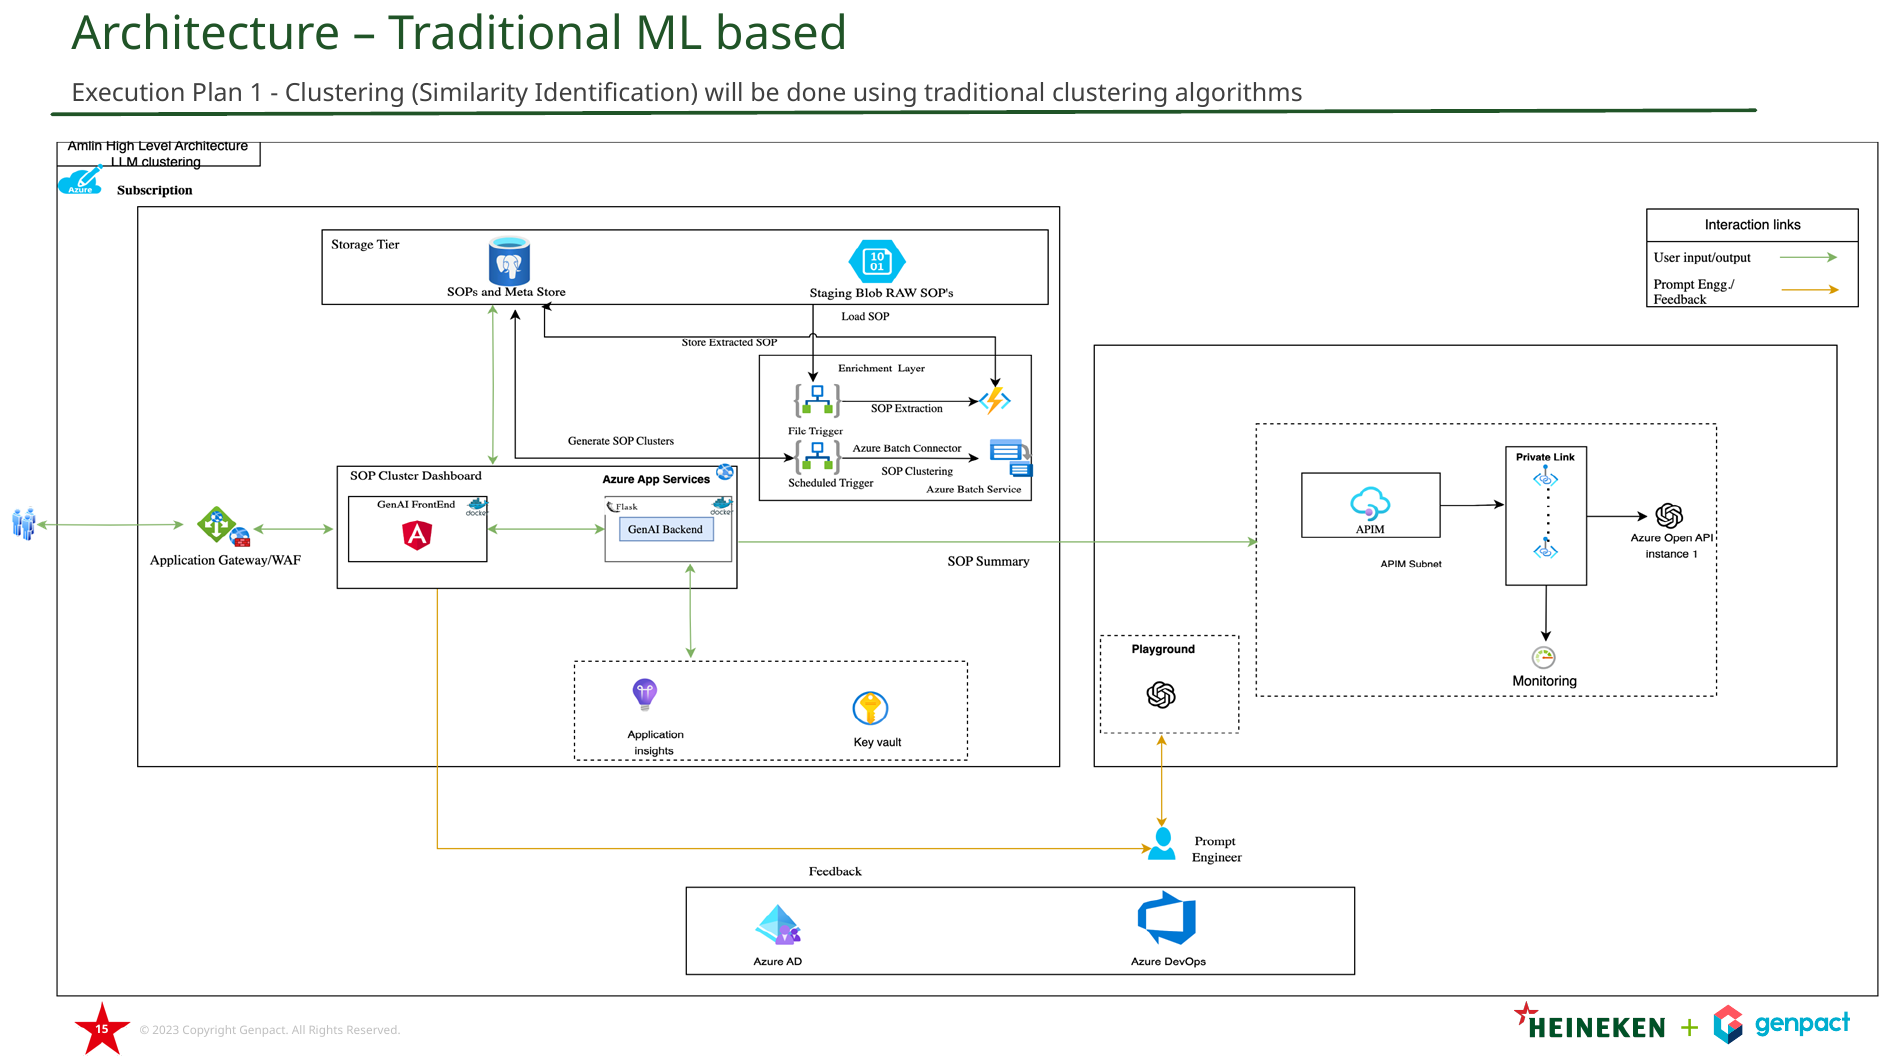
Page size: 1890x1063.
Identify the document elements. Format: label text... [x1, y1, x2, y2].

text_box Architecture – Traditional ML based Execution Plan 1 - Clustering (Similarity Identification) will be done using traditional clustering algorithms [56, 1, 1873, 127]
picture [0, 127, 1890, 1056]
